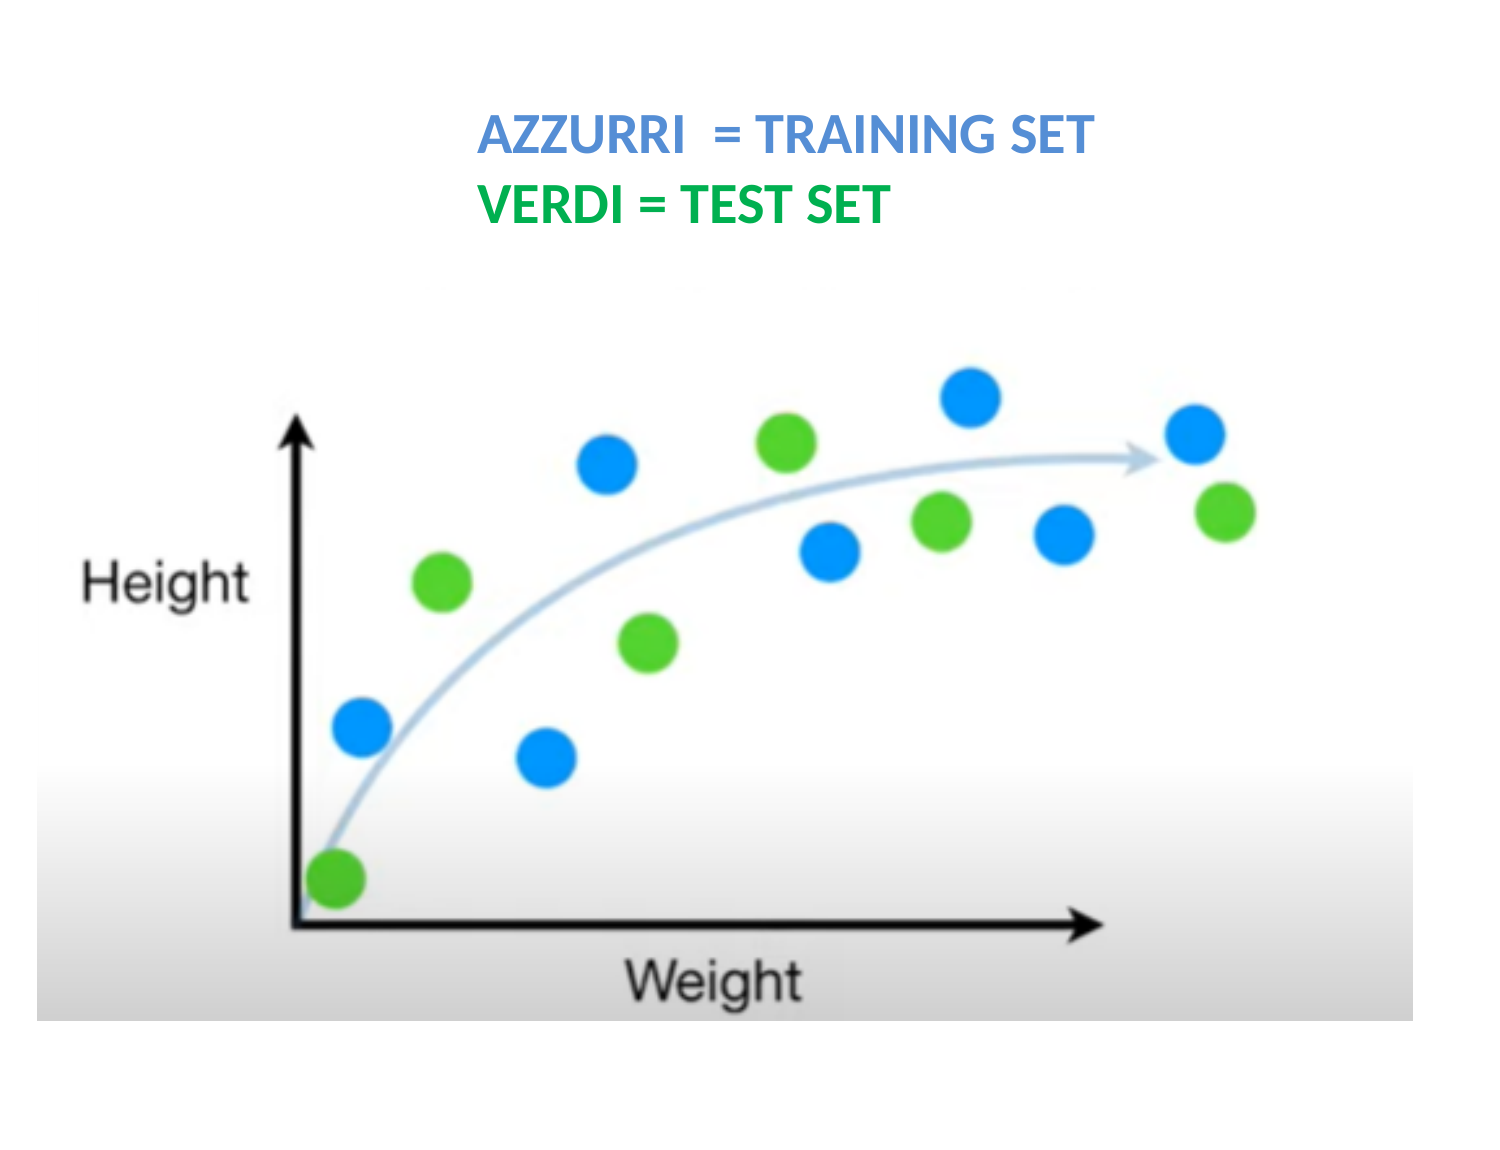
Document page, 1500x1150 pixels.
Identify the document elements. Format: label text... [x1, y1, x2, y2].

picture [37, 287, 1413, 1021]
text_box AZZURRI = TRAINING SET VERDI = TEST SET [462, 87, 1275, 243]
